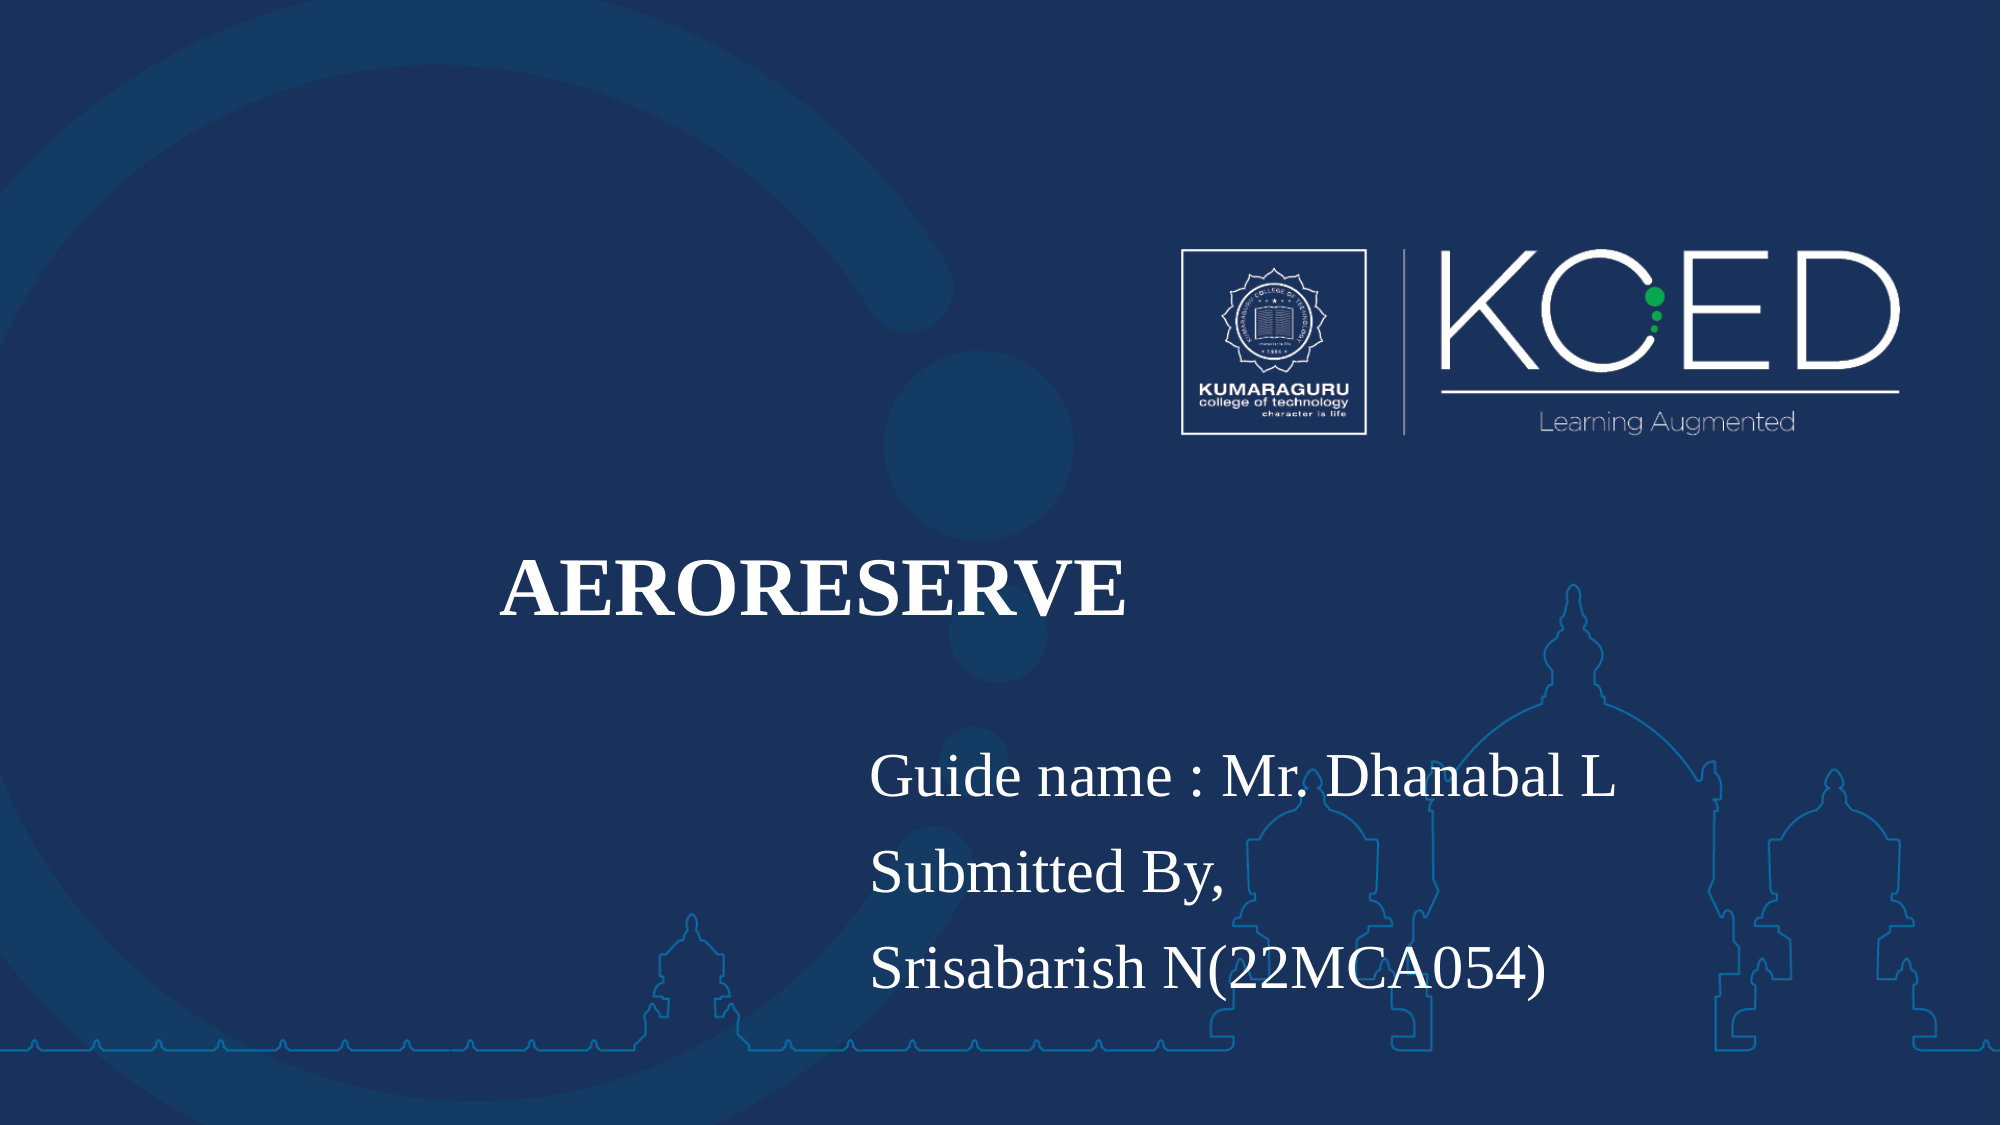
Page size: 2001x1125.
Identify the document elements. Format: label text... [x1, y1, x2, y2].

subtitle Guide name : Mr. Dhanabal L Submitted By, Srisabarish N(22MCA054) [854, 726, 2000, 1022]
picture [0, 0, 2000, 1125]
title AERORESERVE [0, 440, 1657, 640]
